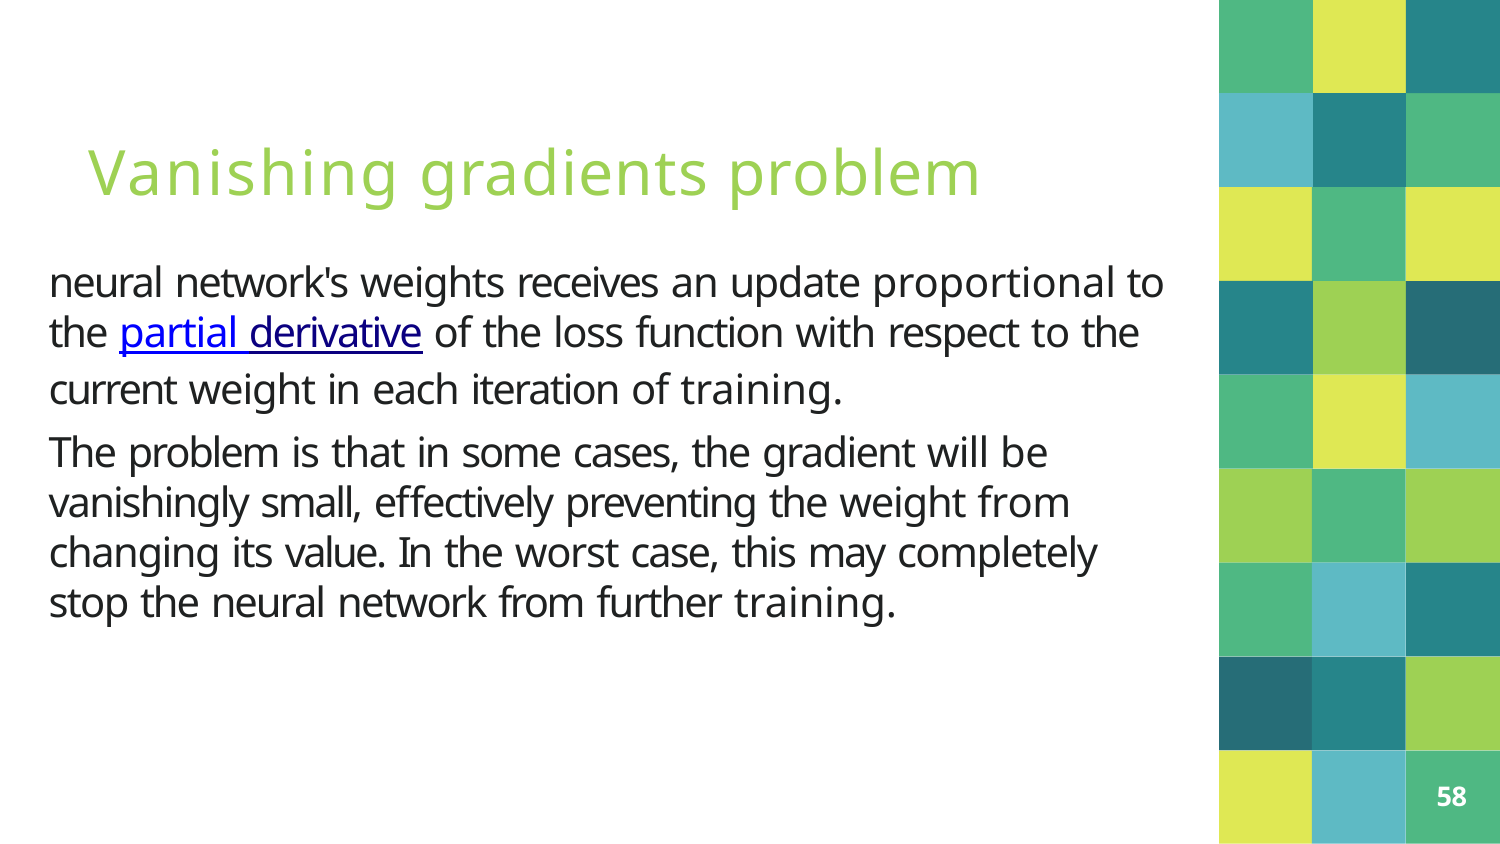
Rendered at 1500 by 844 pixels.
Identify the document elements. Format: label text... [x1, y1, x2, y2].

title Vanishing gradients problem [86, 55, 1413, 274]
slide_number <number> [1430, 777, 1478, 844]
text_box neural network's weights receives an update proportional to the partial derivative of the loss function with respect to the current weight in each iteration of training. The problem is that in some cases, the gradient will be vanishingly small, effectively preventing the weight from changing its value. In the worst case, this may completely stop the neural network from further training. [46, 253, 1169, 626]
